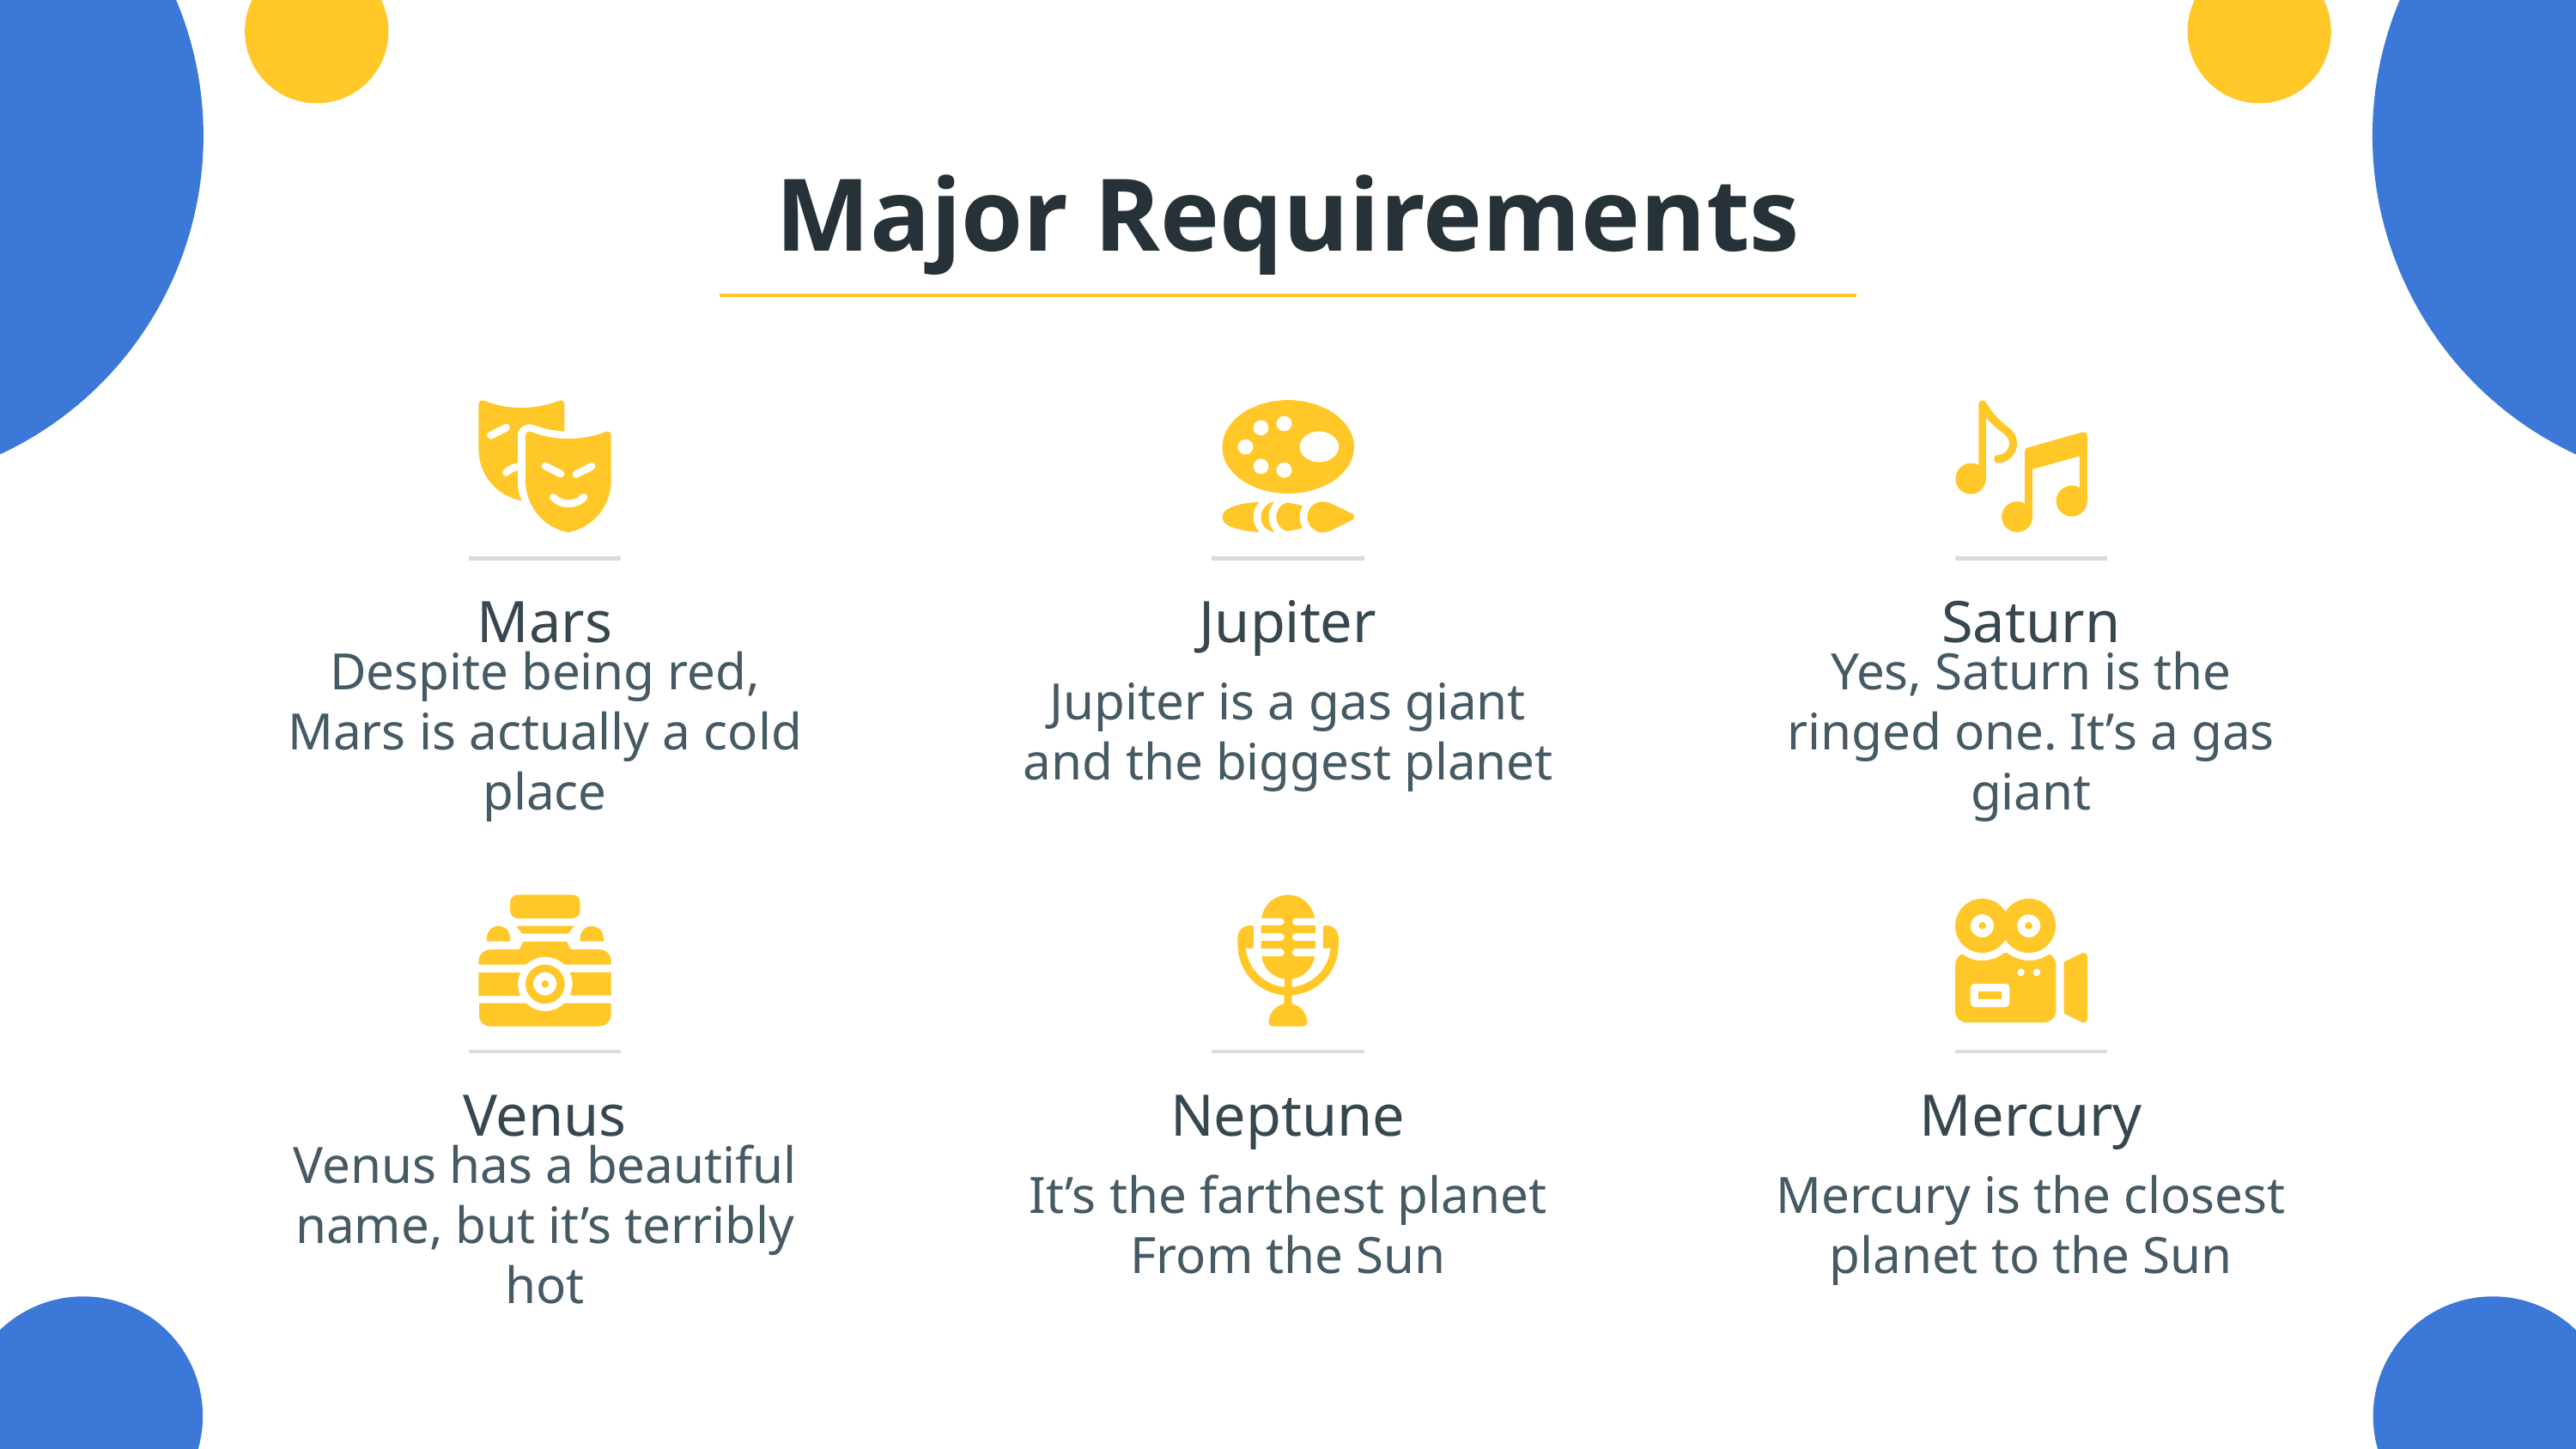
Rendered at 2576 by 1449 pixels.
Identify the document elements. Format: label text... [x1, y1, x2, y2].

subtitle Venus has a beautiful name, but it’s terribly hot [246, 1149, 843, 1297]
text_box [1221, 399, 1355, 533]
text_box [478, 894, 611, 1028]
subtitle Mars [203, 559, 887, 673]
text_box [478, 400, 611, 533]
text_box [1954, 898, 2088, 1023]
subtitle It’s the farthest planet From the Sun [990, 1149, 1586, 1297]
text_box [1954, 400, 2088, 533]
subtitle Neptune [945, 1052, 1631, 1166]
subtitle Jupiter is a gas giant and the biggest planet [990, 656, 1586, 803]
subtitle Saturn [1689, 559, 2373, 673]
subtitle Mercury [1689, 1052, 2373, 1166]
title Major Requirements [203, 124, 2373, 287]
text_box [1237, 894, 1339, 1027]
subtitle Jupiter [945, 559, 1631, 673]
subtitle Mercury is the closest planet to the Sun [1733, 1149, 2330, 1297]
subtitle Venus [203, 1052, 887, 1166]
subtitle Yes, Saturn is the ringed one. It’s a gas giant [1733, 656, 2330, 803]
subtitle Despite being red, Mars is actually a cold place [246, 673, 843, 803]
